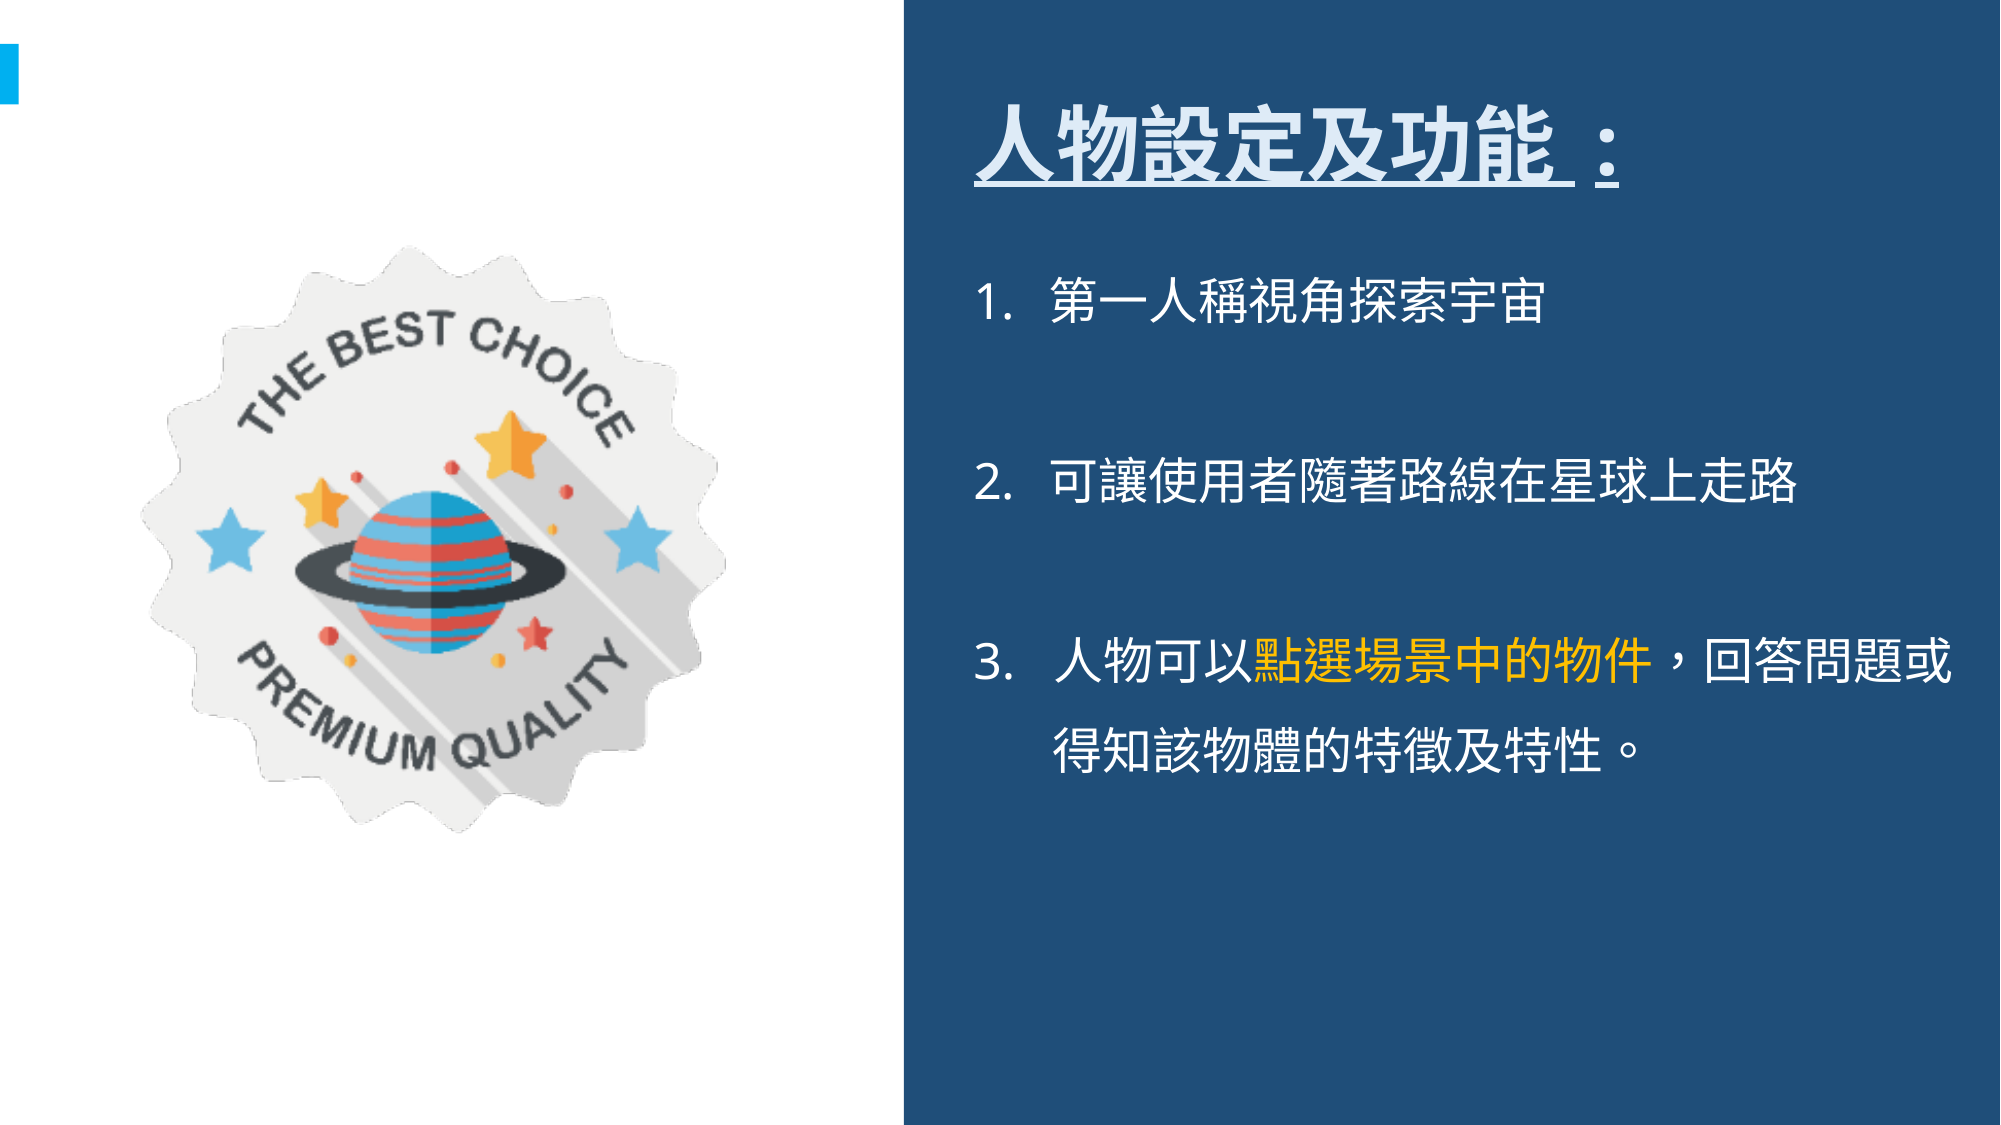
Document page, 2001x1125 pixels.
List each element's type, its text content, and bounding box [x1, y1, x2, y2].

text_box 第一人稱視角探索宇宙 可讓使用者隨著路線在星球上走路 3. 人物可以點選場景中的物件，回答問題或 得知該物體的特徵及特性。 [965, 231, 1984, 787]
text_box [0, 43, 19, 105]
picture [18, 123, 908, 1002]
text_box [903, 0, 2000, 1125]
text_box 人物設定及功能 : [965, 84, 2000, 200]
